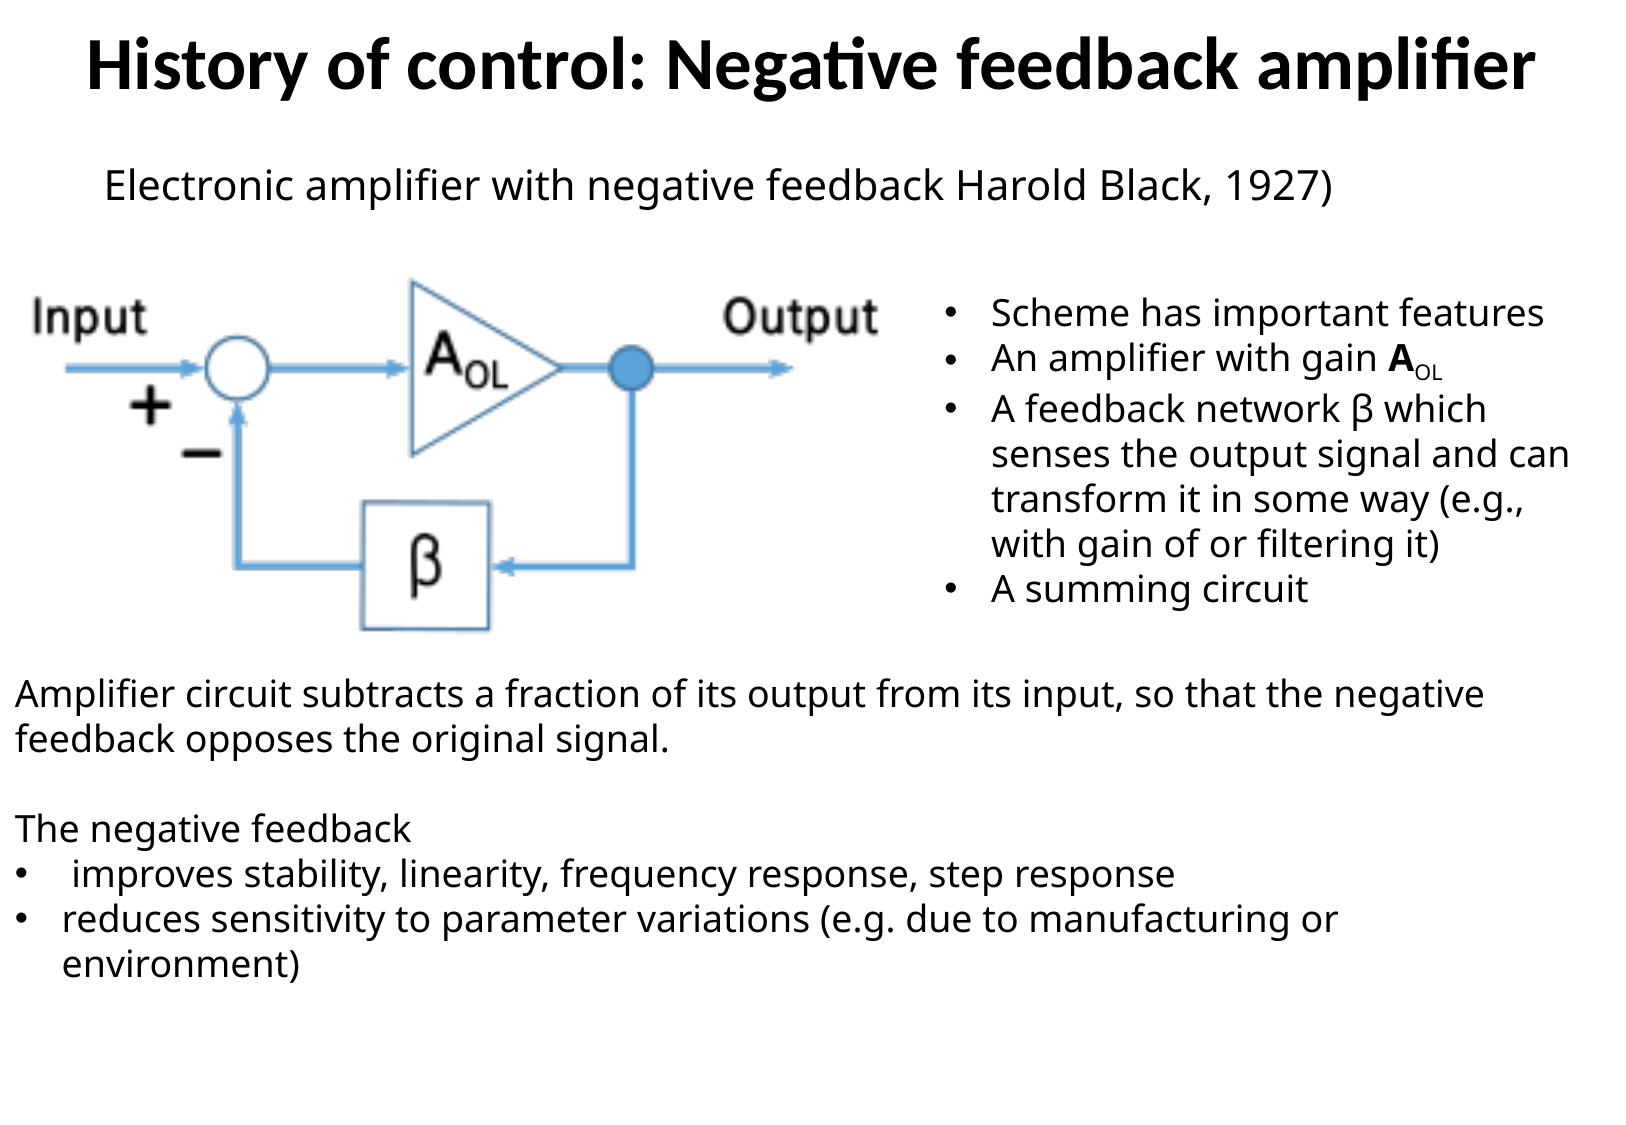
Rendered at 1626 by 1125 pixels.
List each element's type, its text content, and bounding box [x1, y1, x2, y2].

picture [0, 246, 909, 668]
text_box Amplifier circuit subtracts a fraction of its output from its input, so that the negative feedback opposes the original signal. The negative feedback improves stability, linearity, frequency response, step response reduces sensitivity to parameter variations (e.g. due to manufacturing or environment) [0, 662, 1600, 993]
text_box Electronic amplifier with negative feedback Harold Black, 1927) [88, 150, 1573, 216]
text_box History of control: Negative feedback amplifier [0, 0, 1625, 119]
text_box Scheme has important features An amplifier with gain AOL A feedback network β which senses the output signal and can transform it in some way (e.g., with gain of or filtering it) A summing circuit [929, 281, 1625, 618]
